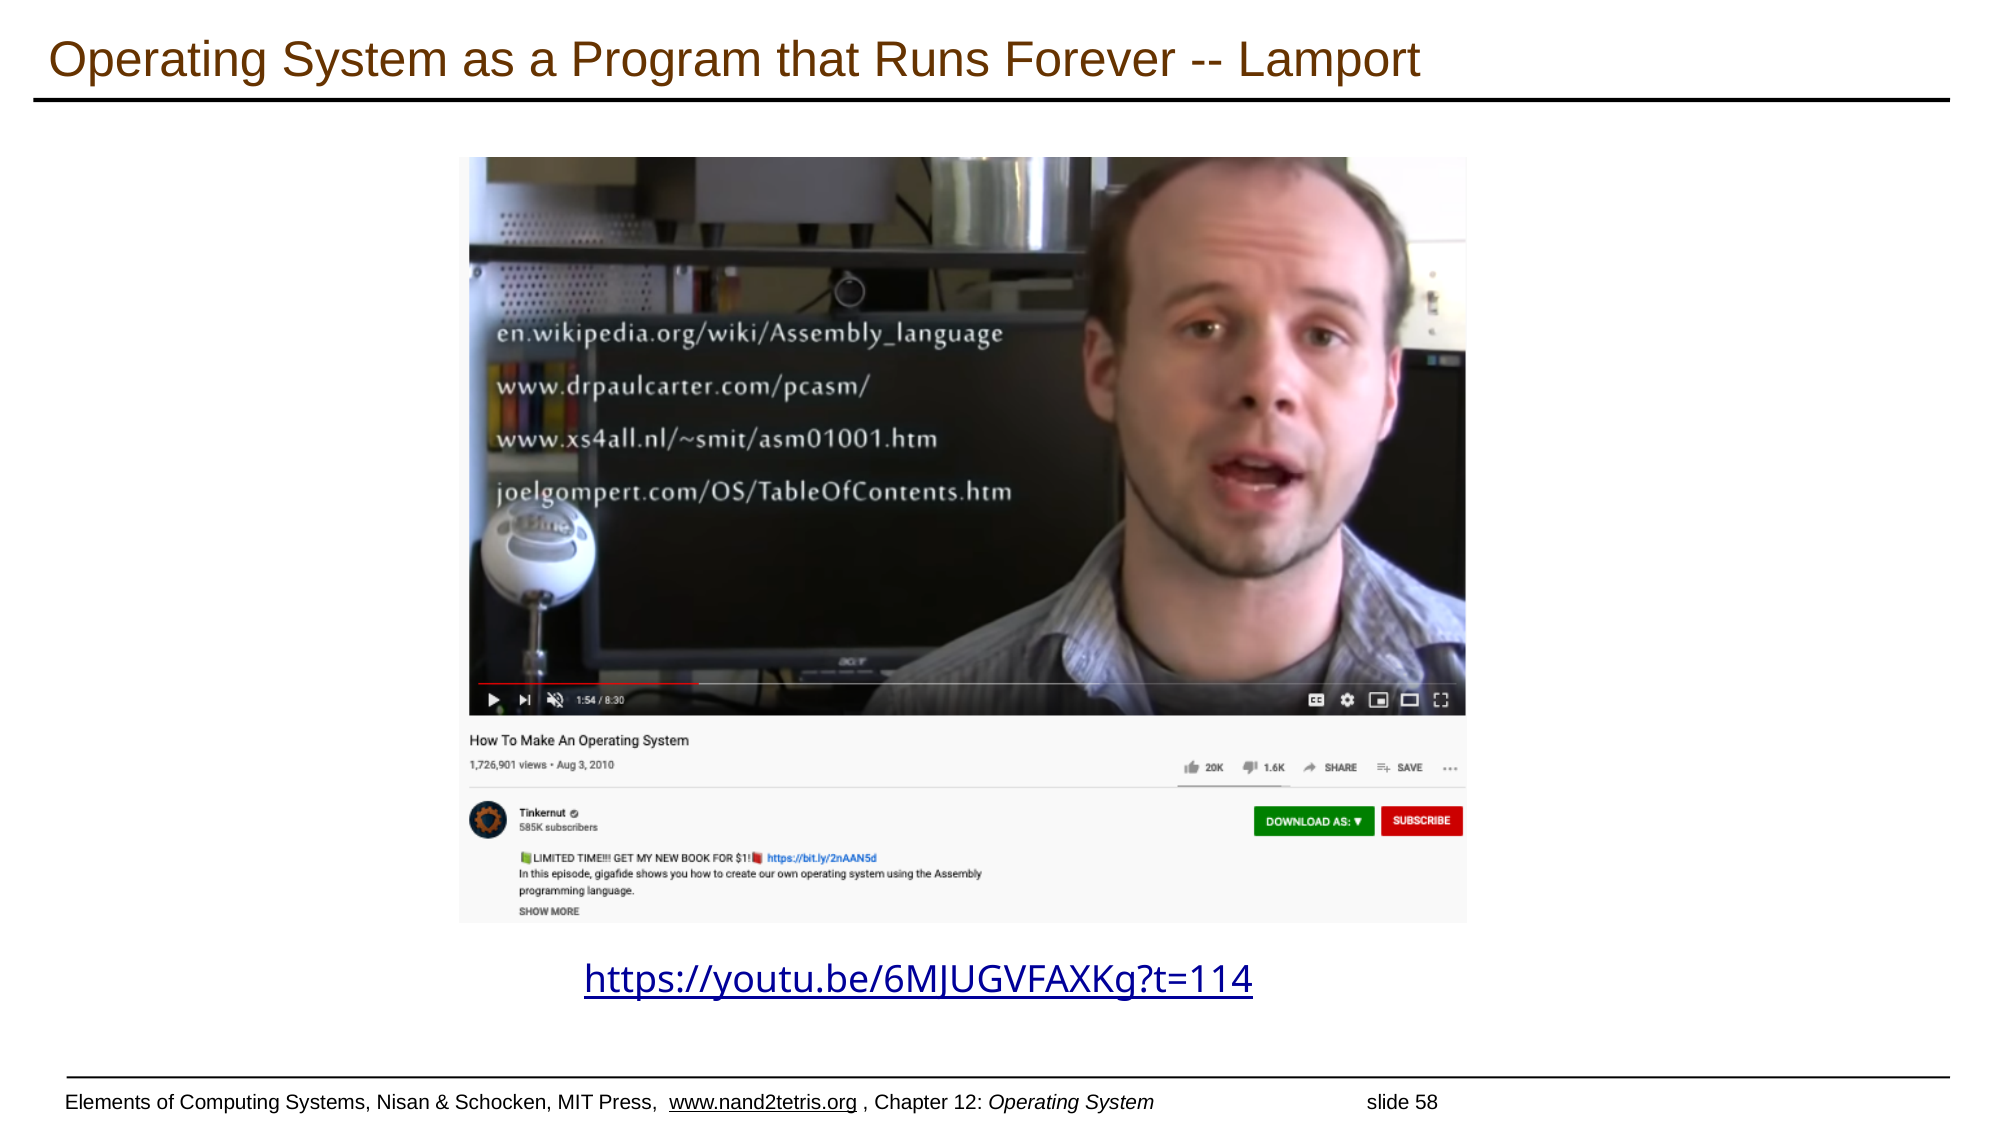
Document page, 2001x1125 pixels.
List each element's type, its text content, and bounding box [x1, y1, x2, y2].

text_box https://youtu.be/6MJUGVFAXKg?t=114 [569, 948, 1269, 1014]
picture [459, 156, 1467, 924]
title Operating System as a Program that Runs Forever -- Lamport [33, 12, 1950, 100]
